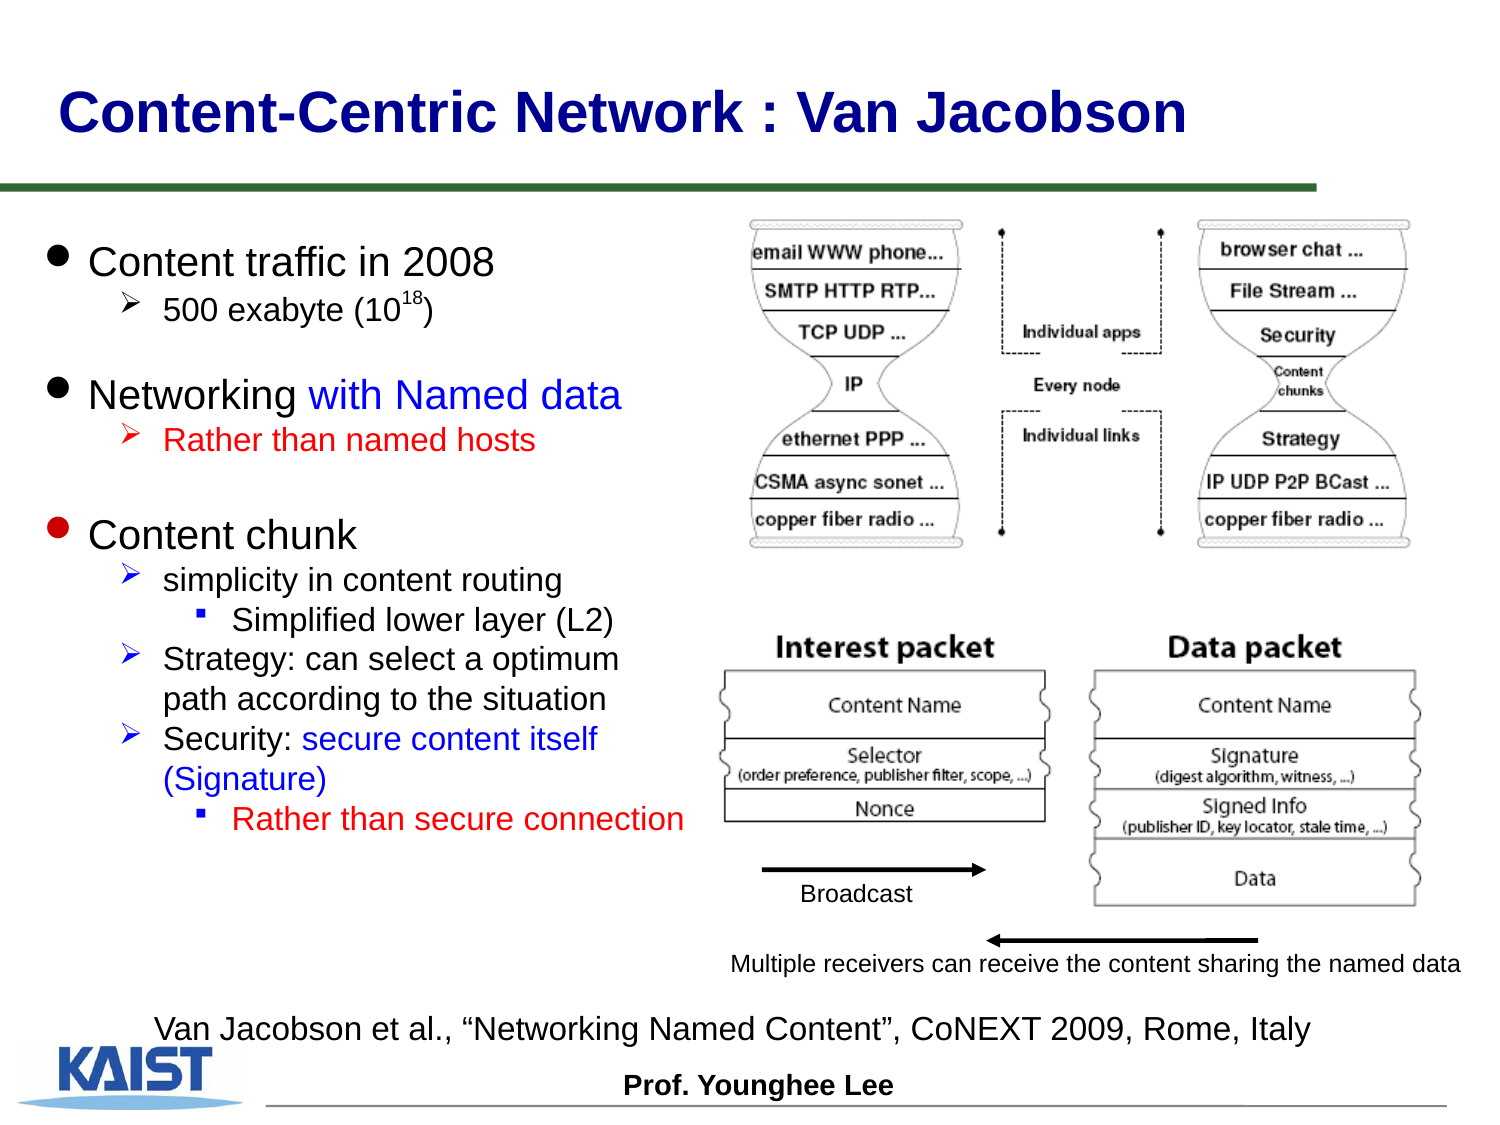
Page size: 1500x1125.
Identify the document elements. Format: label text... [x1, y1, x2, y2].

picture [17, 1046, 243, 1110]
text_box Content traffic in 2008 500 exabyte (1018) Networking with Named data Rather than named hosts Content chunk simplicity in content routing Simplified lower layer (L2) Strategy: can select a optimum path according to the situation Security: secure content itself (Signature) Rather than secure connection [29, 227, 697, 845]
text_box Content-Centric Network : Van Jacobson [43, 66, 1461, 152]
text_box Van Jacobson et al., “Networking Named Content”, CoNEXT 2009, Rome, Italy [138, 999, 1328, 1055]
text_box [702, 196, 1480, 987]
